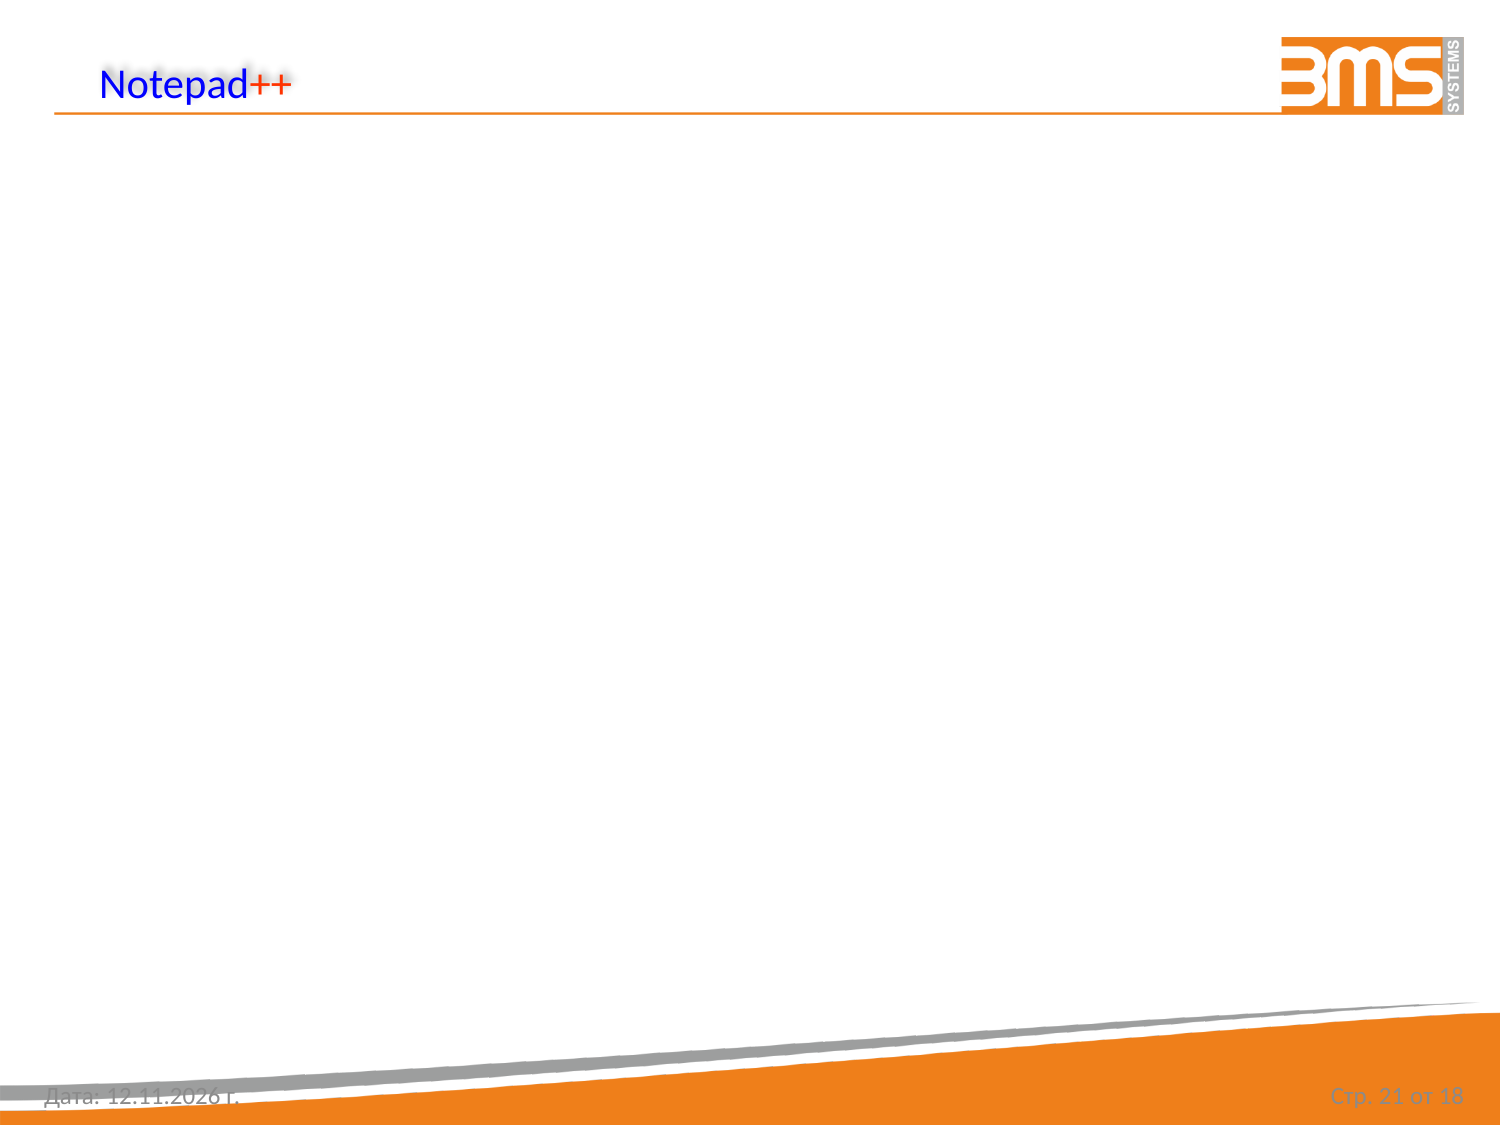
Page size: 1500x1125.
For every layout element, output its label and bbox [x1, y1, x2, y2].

picture [0, 1002, 1500, 1125]
picture [53, 37, 1464, 115]
